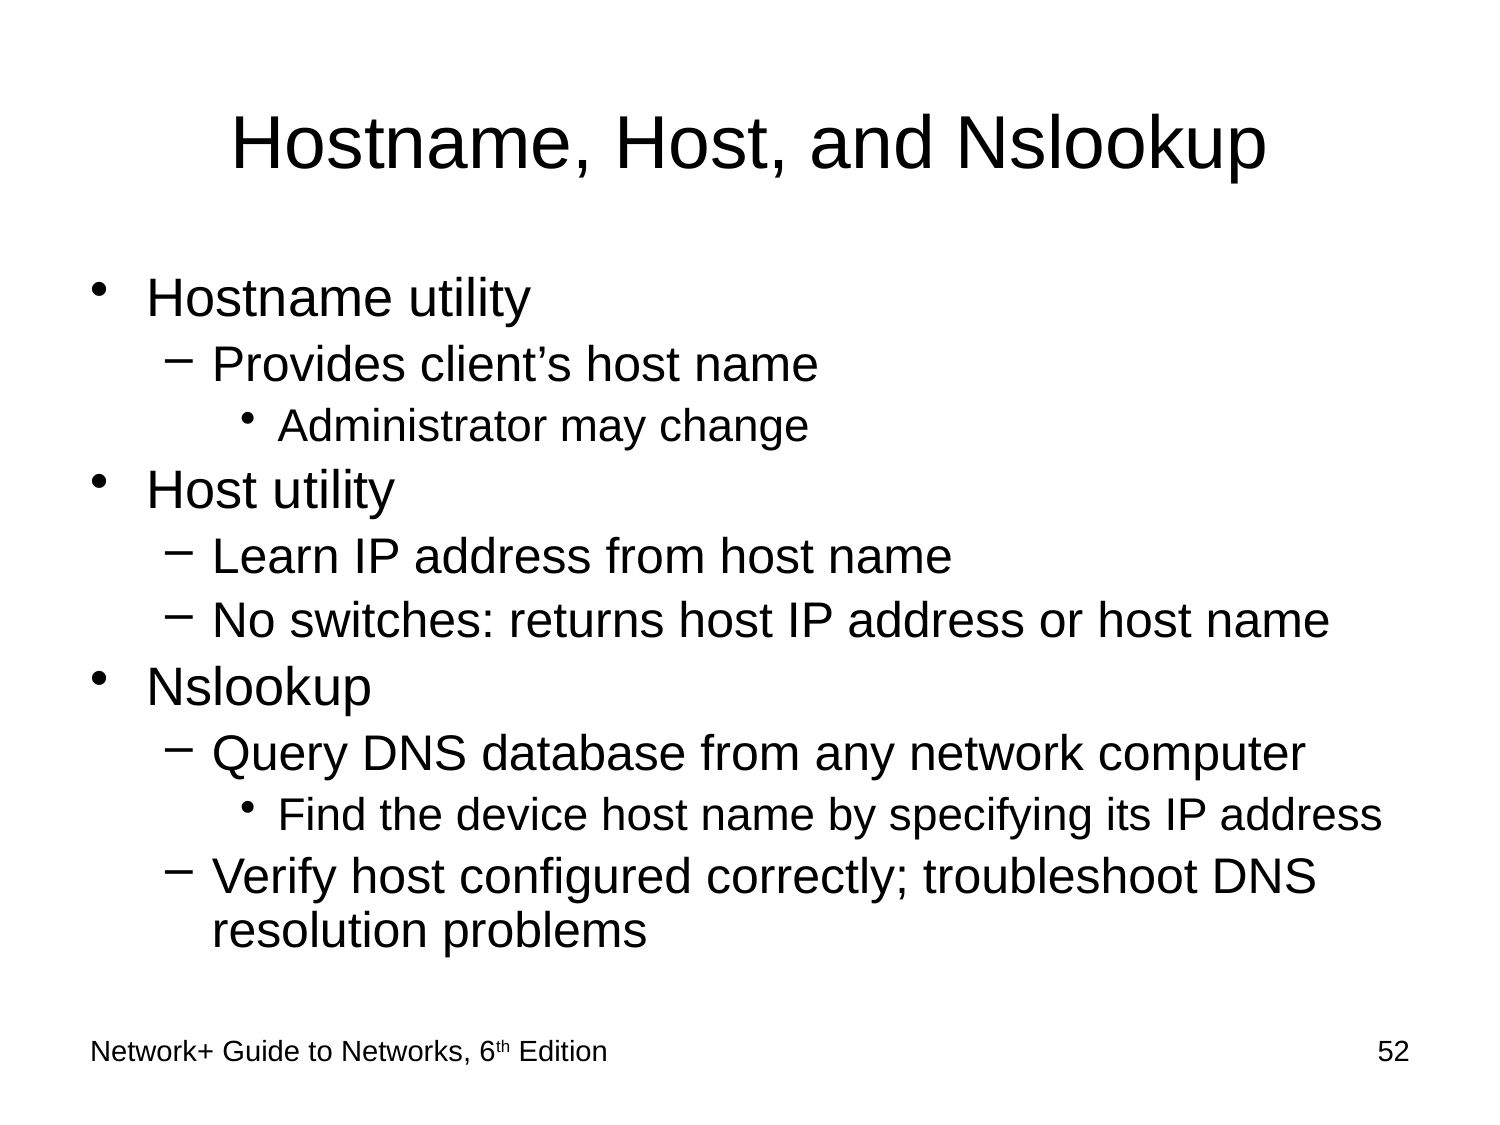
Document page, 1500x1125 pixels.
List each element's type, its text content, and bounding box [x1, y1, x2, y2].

slide_number 52 [1074, 1024, 1426, 1103]
footer Network+ Guide to Networks, 6th Edition [74, 1024, 988, 1103]
title Hostname, Host, and Nslookup [75, 45, 1425, 233]
list Hostname utility Provides client’s host name Administrator may change Host utility Learn IP address from host name No switches: returns host IP address or host name Nslookup Query DNS database from any network computer Find the device host name by specifying its IP address Verify host configured correctly; troubleshoot DNS resolution problems [75, 262, 1425, 1005]
